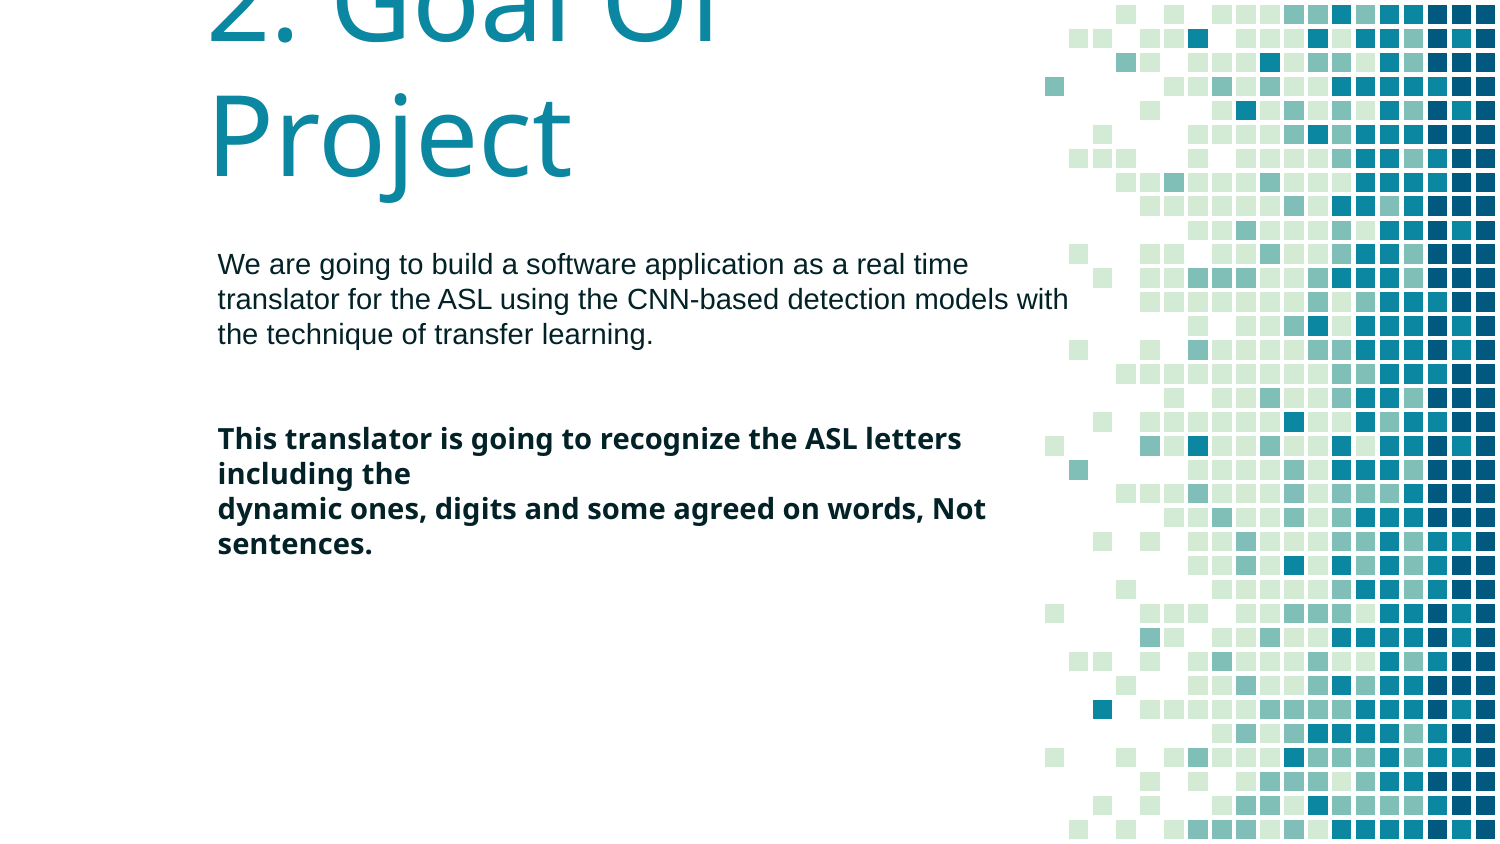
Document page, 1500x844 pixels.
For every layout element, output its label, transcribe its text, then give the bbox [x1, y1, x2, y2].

text_box We are going to build a software application as a real time translator for the ASL using the CNN-based detection models with the technique of transfer learning. This translator is going to recognize the ASL letters including the dynamic ones, digits and some agreed on words, Not sentences. [202, 230, 1094, 611]
title 2. Goal Of Project [191, 62, 1022, 215]
